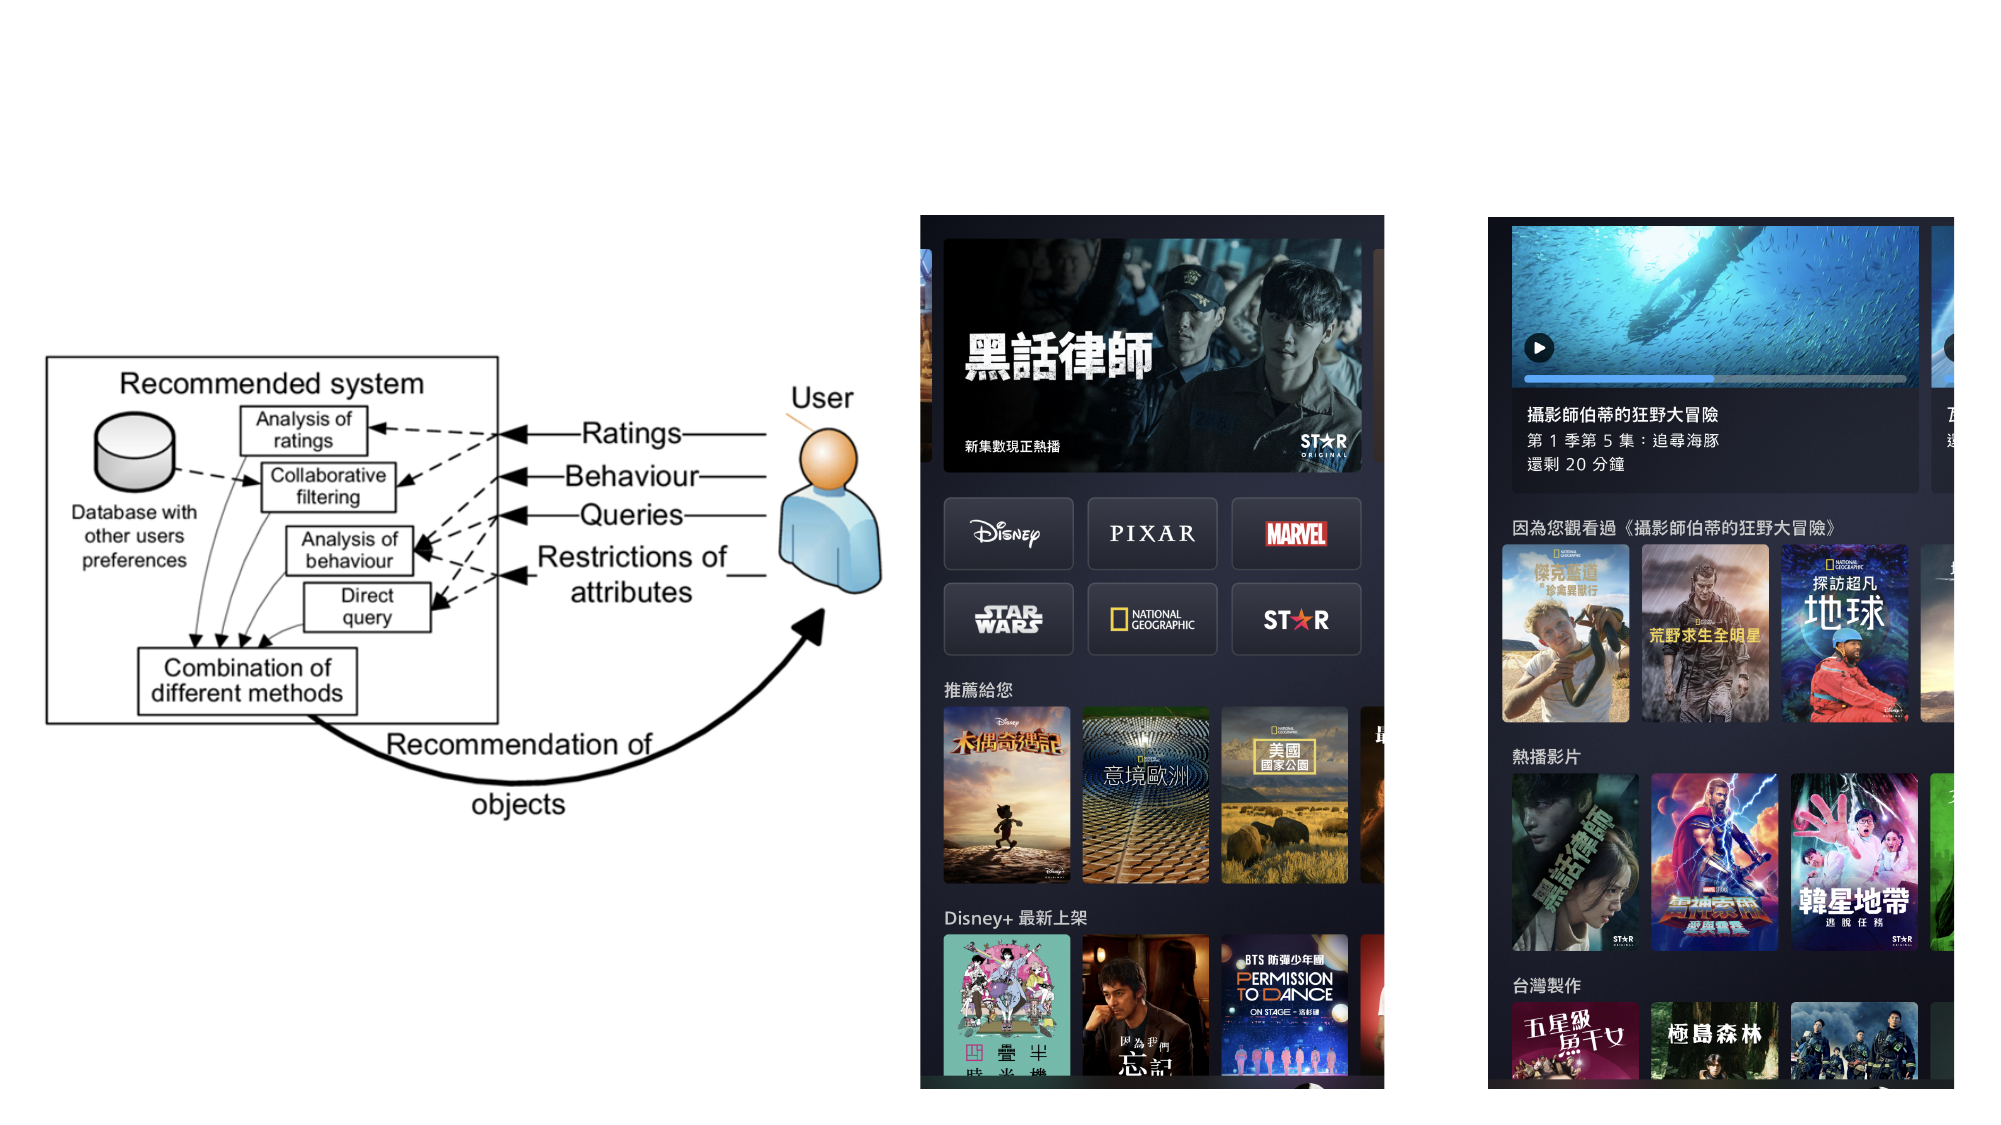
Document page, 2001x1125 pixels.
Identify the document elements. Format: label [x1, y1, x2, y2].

picture [1488, 217, 1955, 1089]
picture [37, 349, 895, 831]
list [920, 214, 1385, 1089]
